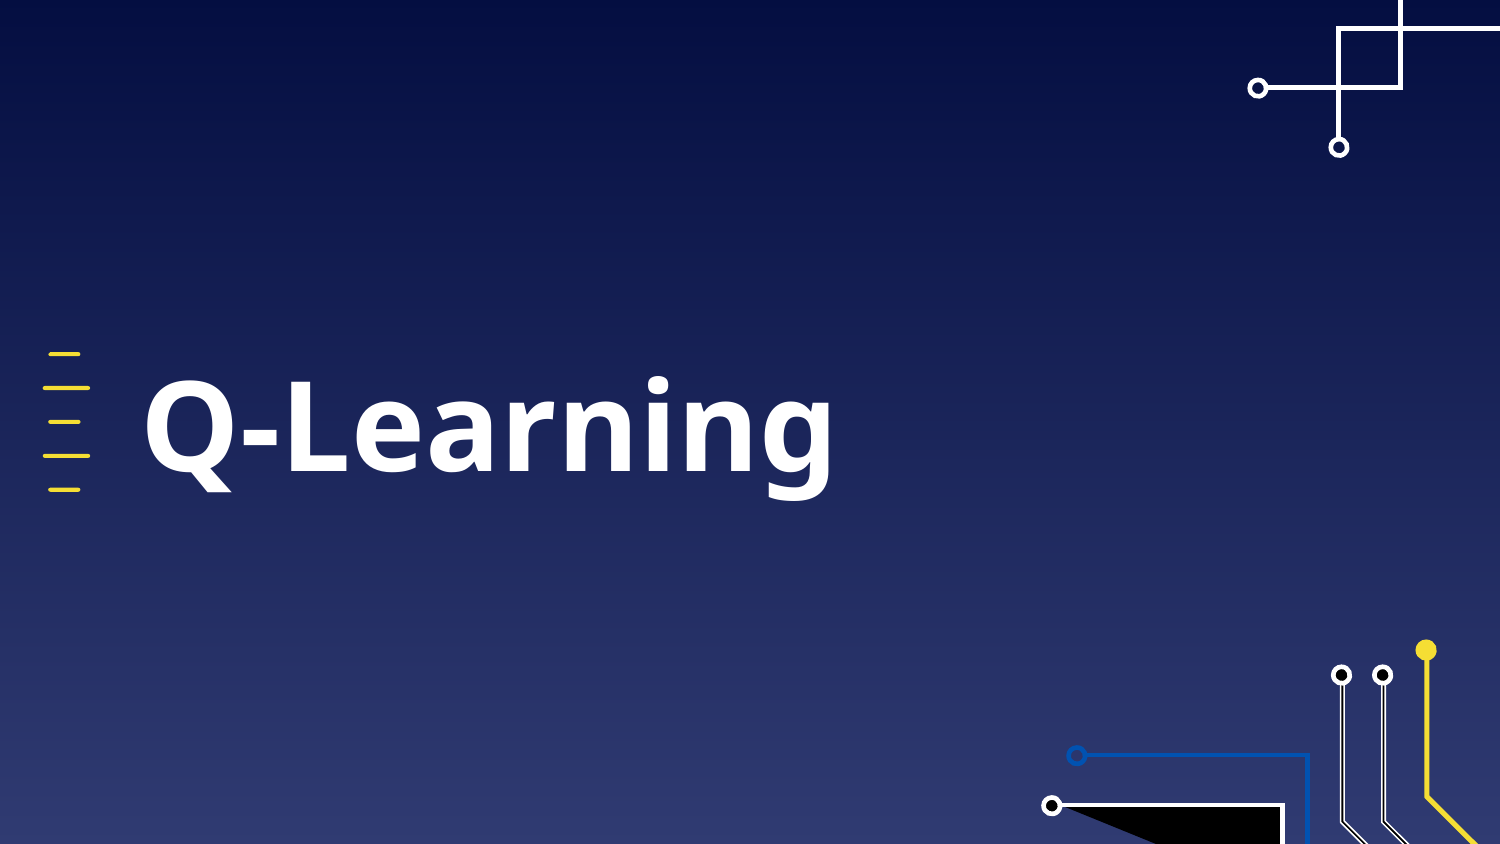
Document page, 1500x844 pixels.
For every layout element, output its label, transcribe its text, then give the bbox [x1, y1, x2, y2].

title Q-Learning [125, 233, 982, 611]
